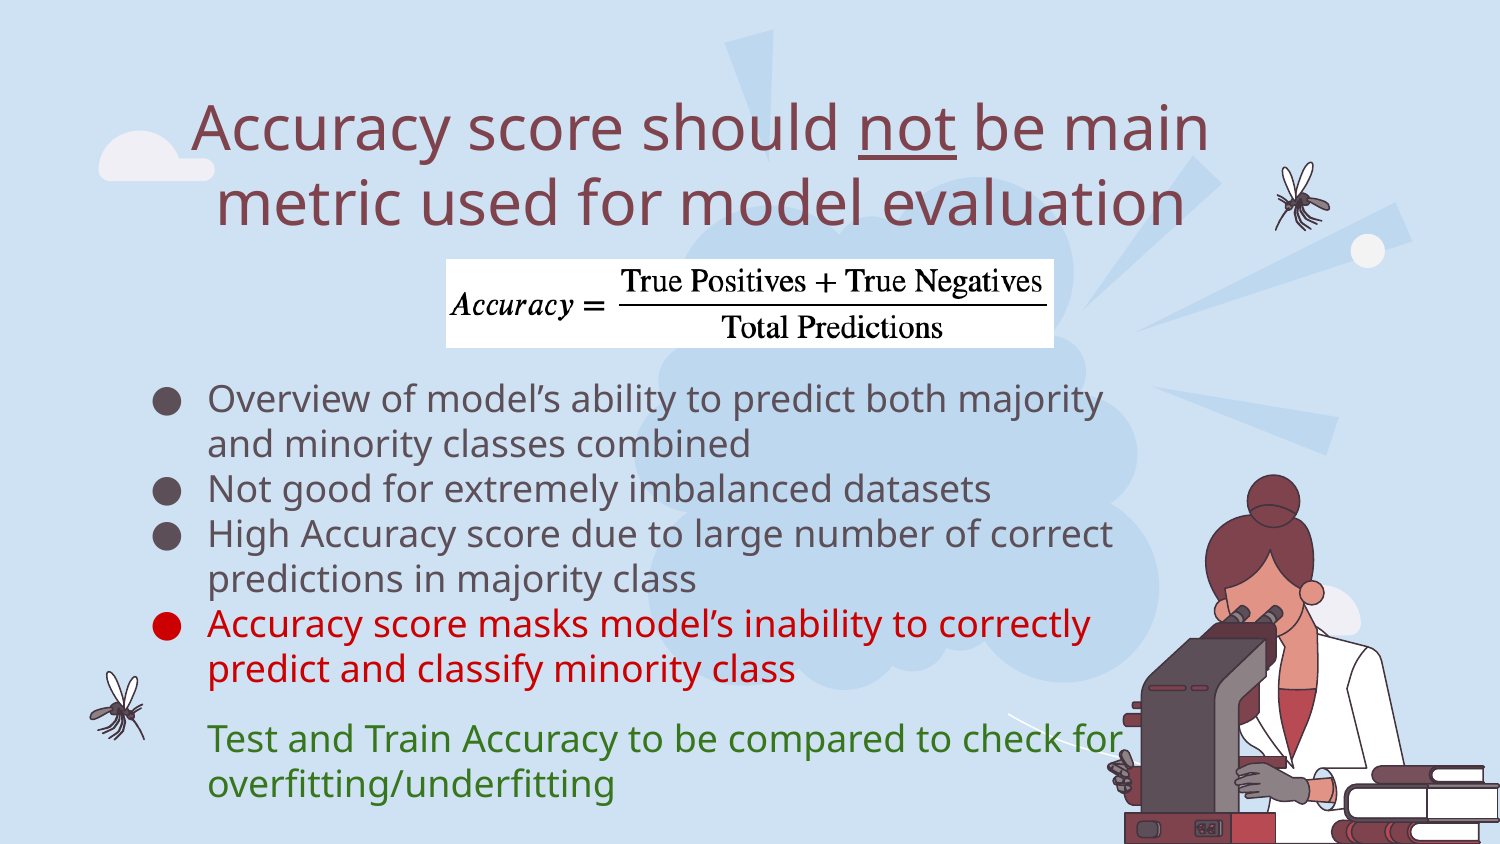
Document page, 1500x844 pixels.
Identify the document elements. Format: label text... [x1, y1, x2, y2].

text_box [1350, 233, 1385, 268]
subtitle Overview of model’s ability to predict both majority and minority classes combined Not good for extremely imbalanced datasets High Accuracy score due to large number of correct predictions in majority class Accuracy score masks model’s inability to correctly predict and classify minority class Test and Train Accuracy to be compared to check for overfitting/underfitting [116, 359, 1178, 463]
picture [446, 259, 1054, 348]
title Accuracy score should not be main metric used for model evaluation [116, 72, 1287, 252]
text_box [1107, 474, 1500, 844]
